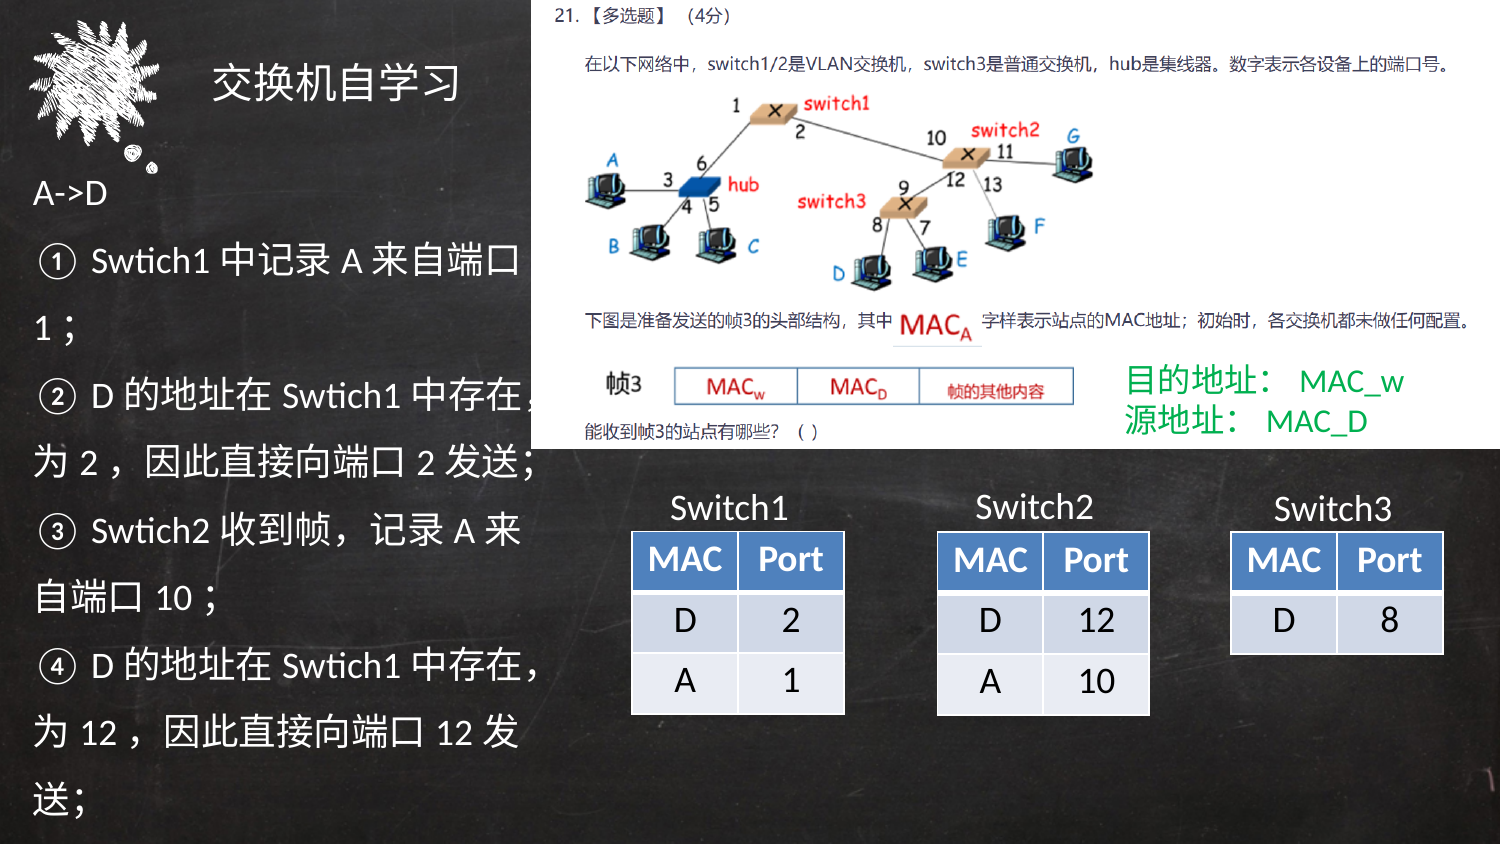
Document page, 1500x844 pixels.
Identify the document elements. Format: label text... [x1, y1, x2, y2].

table_cell 2 [739, 595, 843, 652]
text_box Switch3 [1259, 457, 1425, 531]
table_cell A [633, 654, 737, 713]
table_cell A [938, 655, 1042, 714]
table_header Port [1044, 533, 1148, 590]
table_header MAC [938, 533, 1042, 590]
table_header Port [739, 532, 843, 590]
table_cell D [938, 596, 1042, 653]
table_header MAC [633, 532, 737, 590]
table_cell D [633, 595, 737, 652]
table_cell 10 [1044, 655, 1148, 714]
table_cell 1 [739, 654, 843, 713]
table_cell 12 [1044, 596, 1148, 653]
picture [0, 0, 1500, 844]
text_box Switch2 [960, 457, 1126, 531]
table_cell D [1232, 596, 1336, 653]
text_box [29, 19, 514, 174]
table_header MAC [1232, 533, 1336, 590]
table_header Port [1338, 533, 1442, 590]
text_box Switch1 [655, 457, 821, 536]
table_cell 8 [1338, 596, 1442, 653]
text_box A->D ① Swtich1中记录A来自端口1； ② D的地址在Swtich1中存在，为2，因此直接向端口2发送； ③ Swtich2收到帧，记录A来自端口10； ④ D的地址在Swtich1中存在，为12，因此直接向端口12发送； [18, 138, 550, 844]
